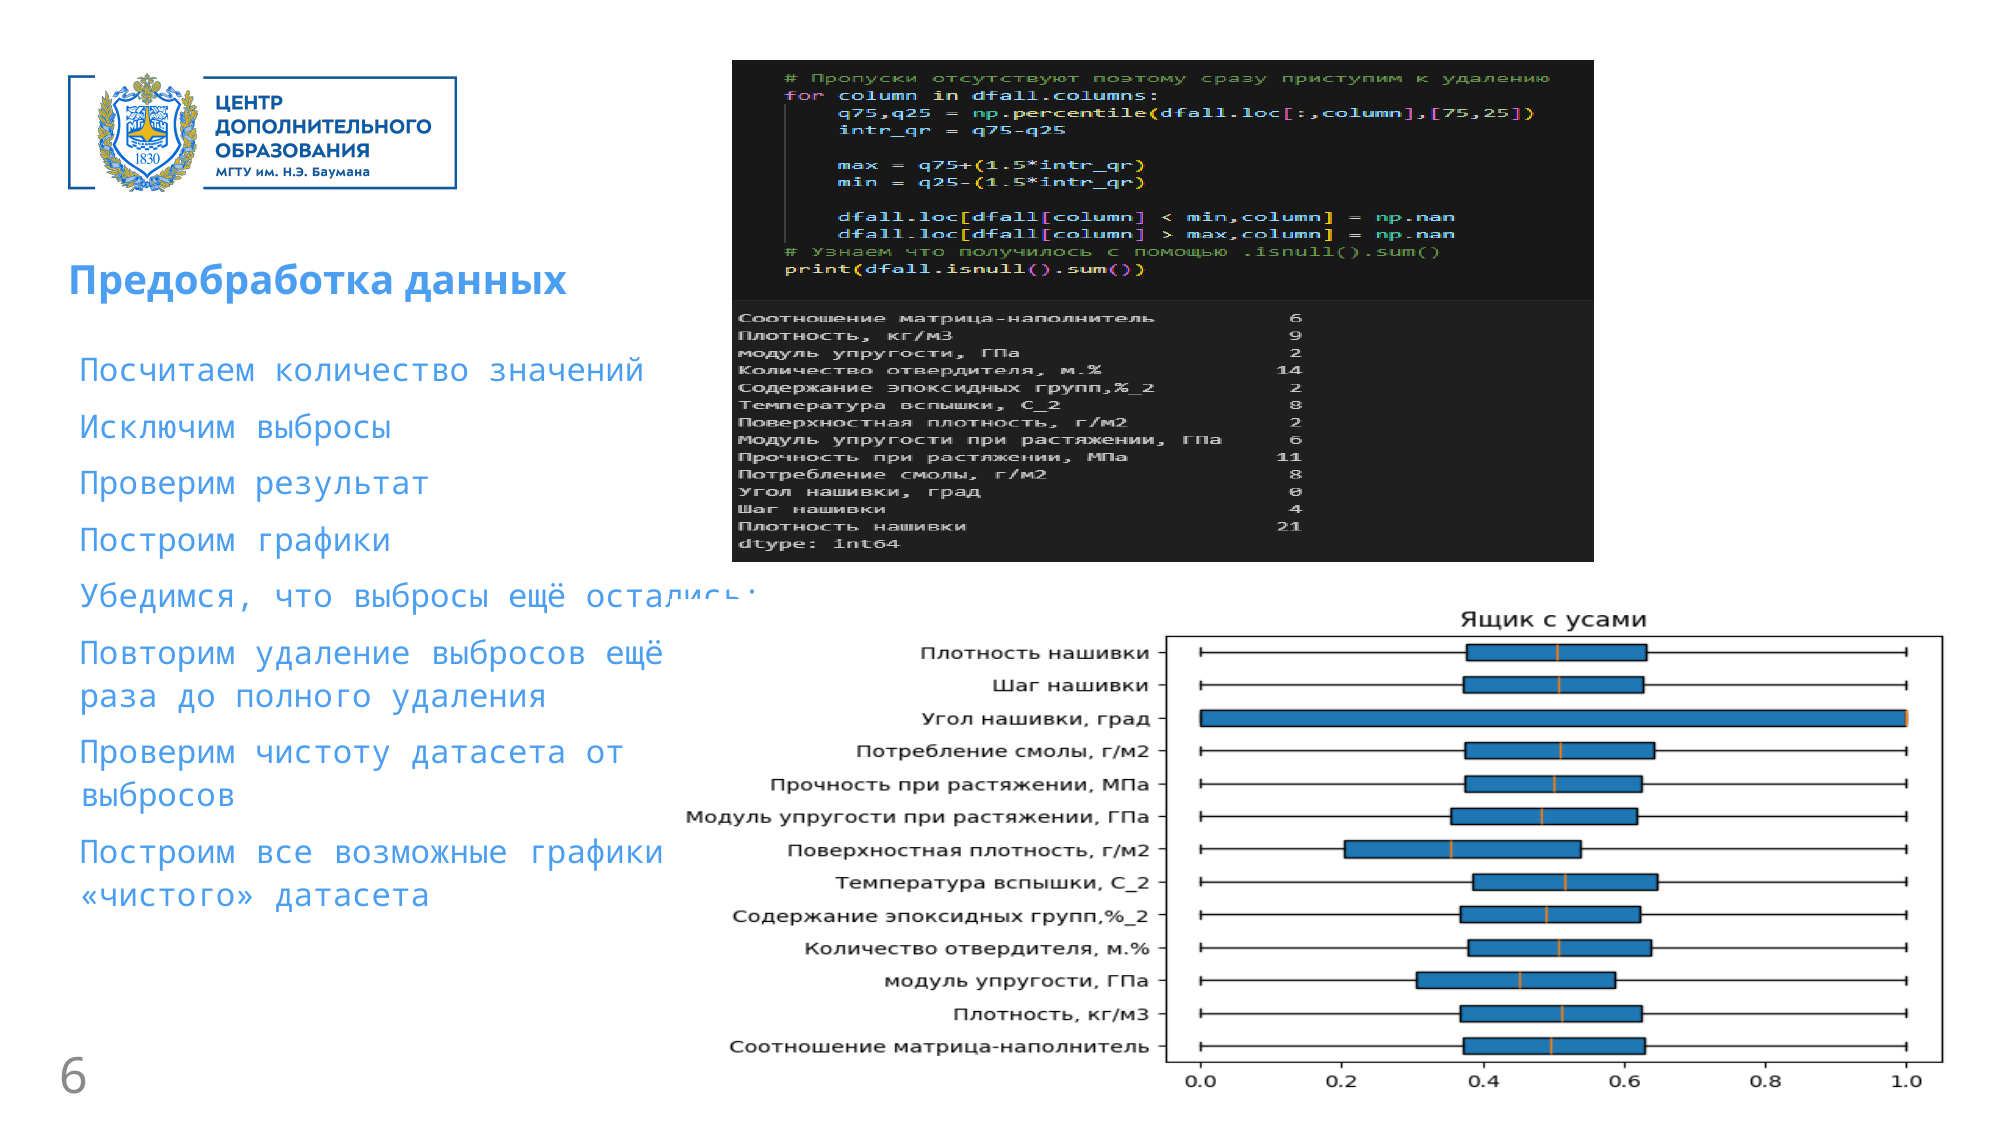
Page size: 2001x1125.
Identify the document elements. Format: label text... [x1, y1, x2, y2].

picture [670, 599, 1956, 1101]
picture [732, 60, 1594, 562]
picture [68, 73, 457, 192]
slide_number 6 [44, 1055, 139, 1101]
list Посчитаем количество значений Исключим выбросы Проверим результат Построим графики Убедимся, что выбросы ещё остались; Повторим удаление выбросов ещё 2 раза до полного удаления Проверим чистоту датасета от выбросов Построим все возможные графики «чистого» датасета [52, 337, 783, 963]
title Предобработка данных [52, 218, 583, 312]
